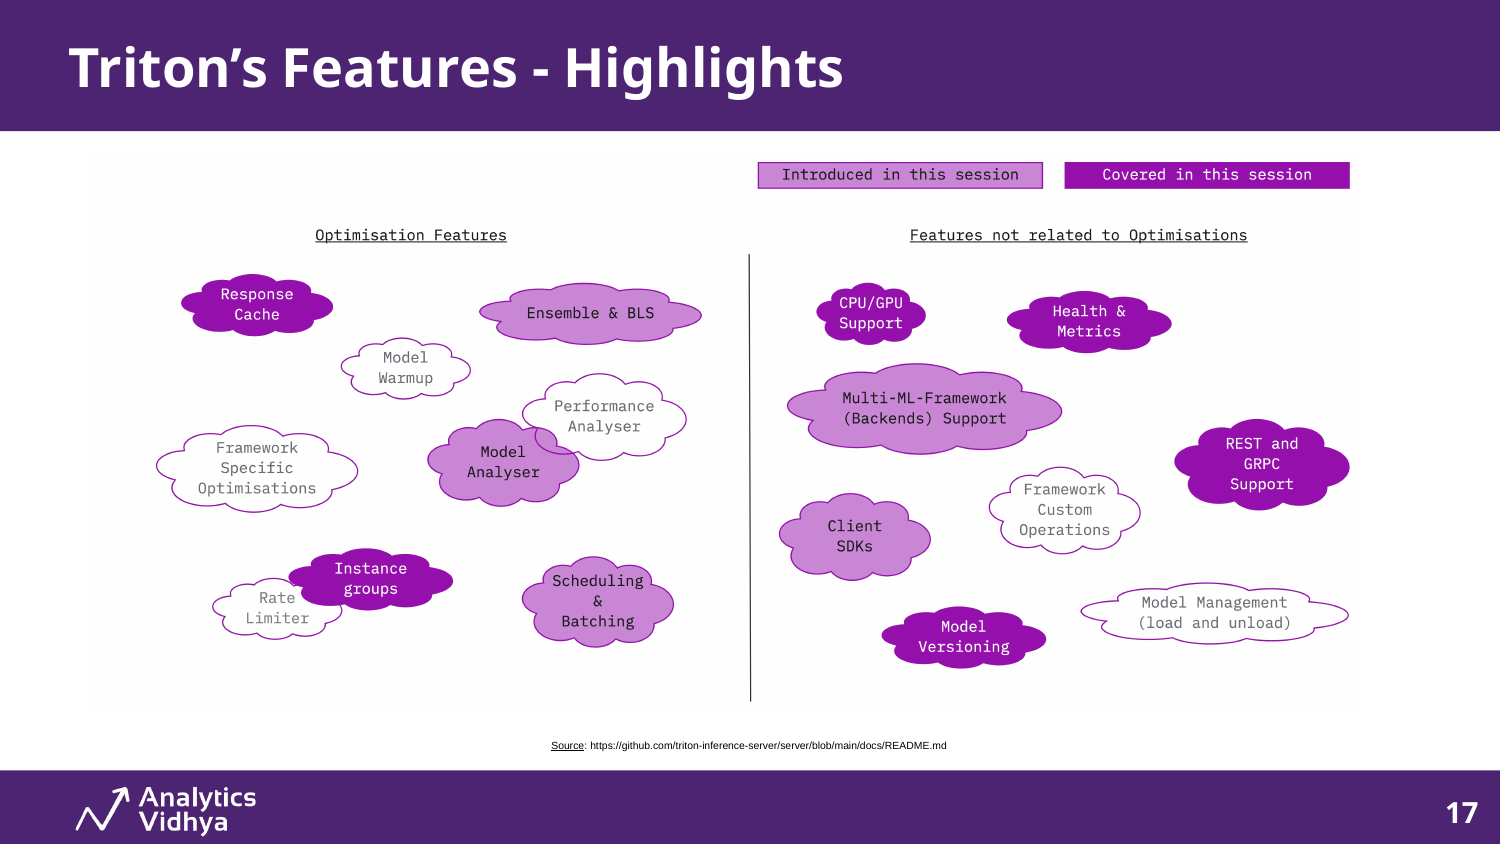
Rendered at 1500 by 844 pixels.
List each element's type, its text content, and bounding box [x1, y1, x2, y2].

picture [68, 783, 263, 840]
slide_number 17 [1403, 779, 1494, 844]
picture [87, 155, 1363, 708]
text_box Source: https://github.com/triton-inference-server/server/blob/main/docs/README.md [536, 731, 964, 759]
title Triton’s Features - Highlights [0, 0, 1500, 132]
